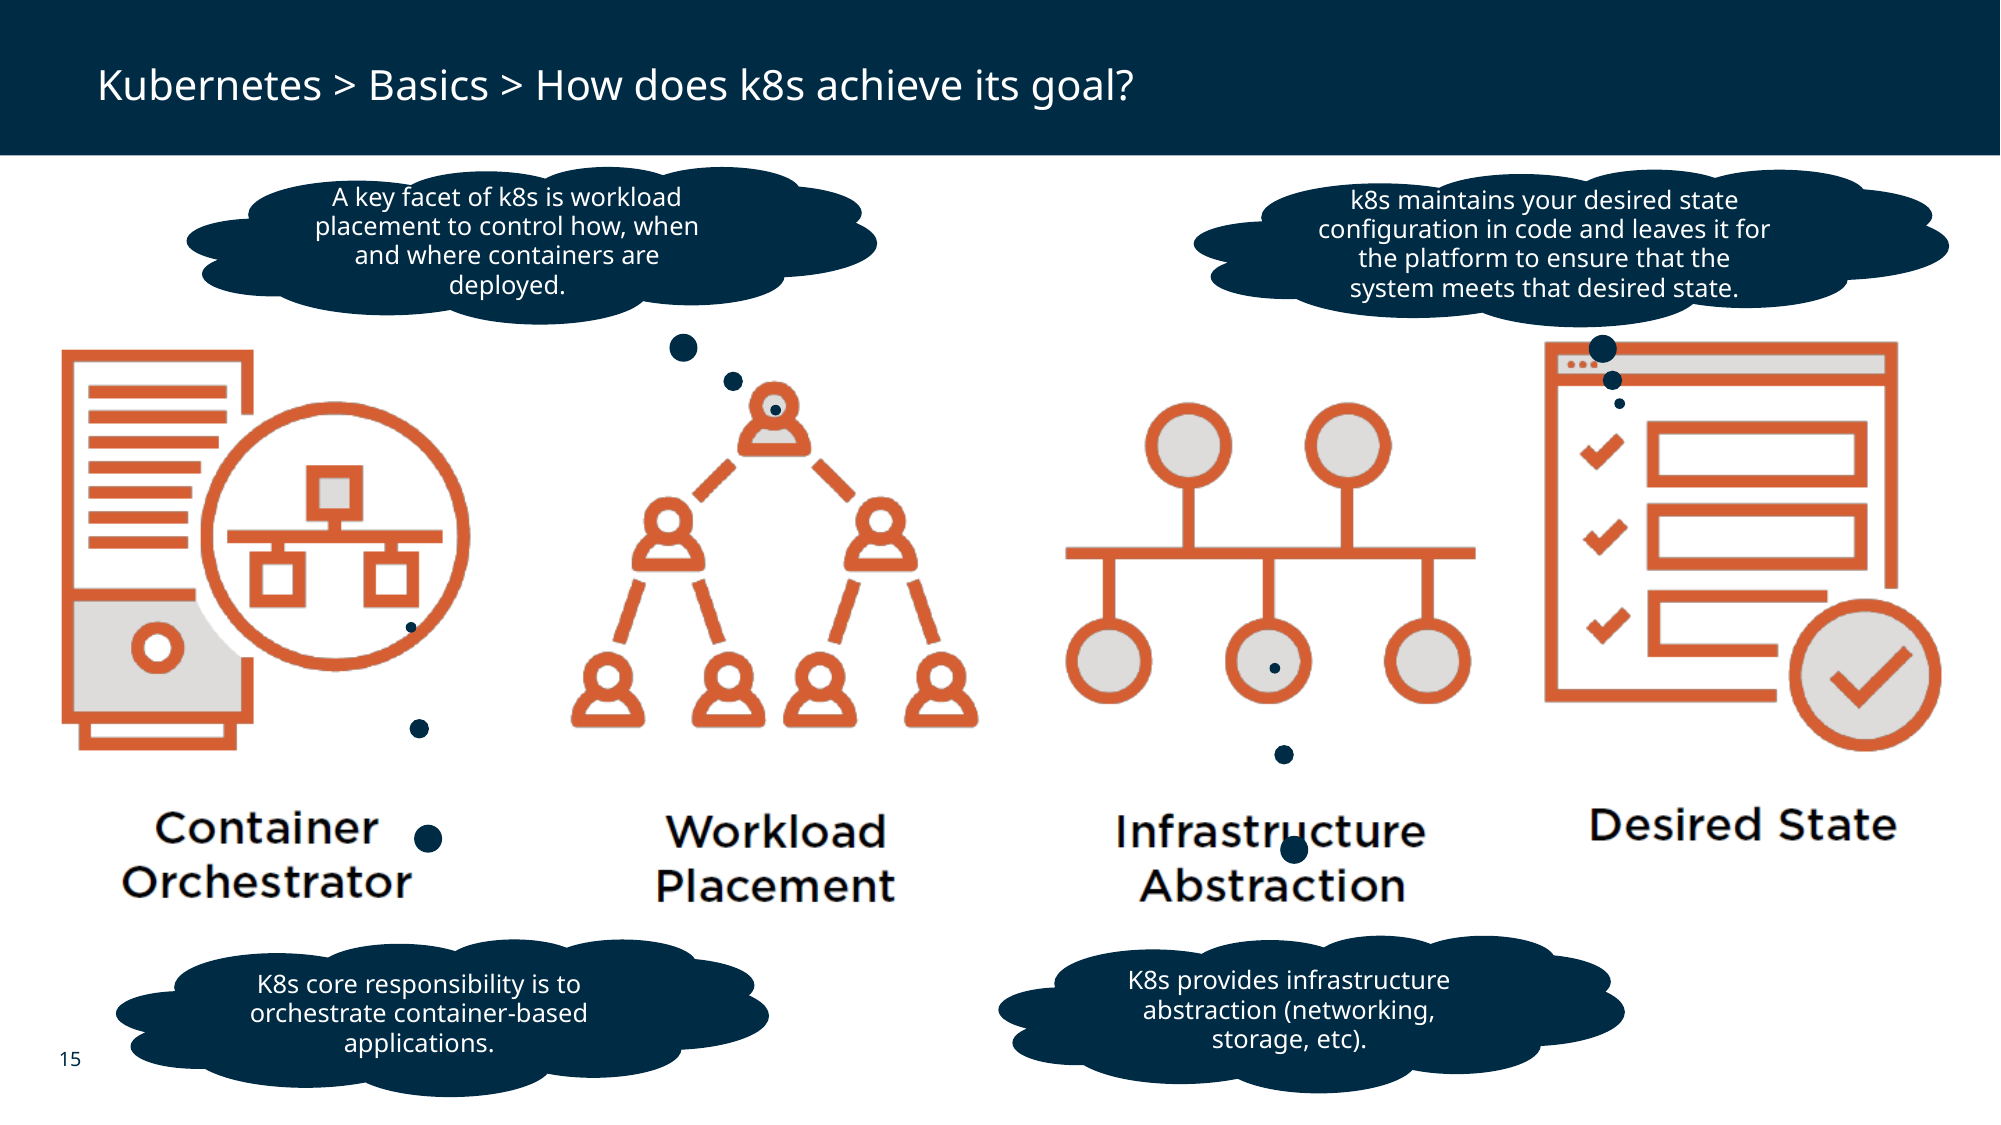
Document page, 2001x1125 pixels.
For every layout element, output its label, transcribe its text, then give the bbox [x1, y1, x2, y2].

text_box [0, 0, 2000, 156]
text_box A key facet of k8s is workload placement to control how, when and where containers are deployed. [186, 166, 878, 325]
picture [531, 371, 1001, 916]
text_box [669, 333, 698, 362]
picture [1539, 332, 1950, 874]
text_box K8s core responsibility is to orchestrate container-based applications. [115, 939, 770, 1098]
picture [55, 343, 479, 905]
text_box K8s provides infrastructure abstraction (networking, storage, etc). [998, 935, 1625, 1094]
picture [1053, 373, 1487, 924]
text_box k8s maintains your desired state configuration in code and leaves it for the platform to ensure that the system meets that desired state. [1193, 169, 1950, 328]
